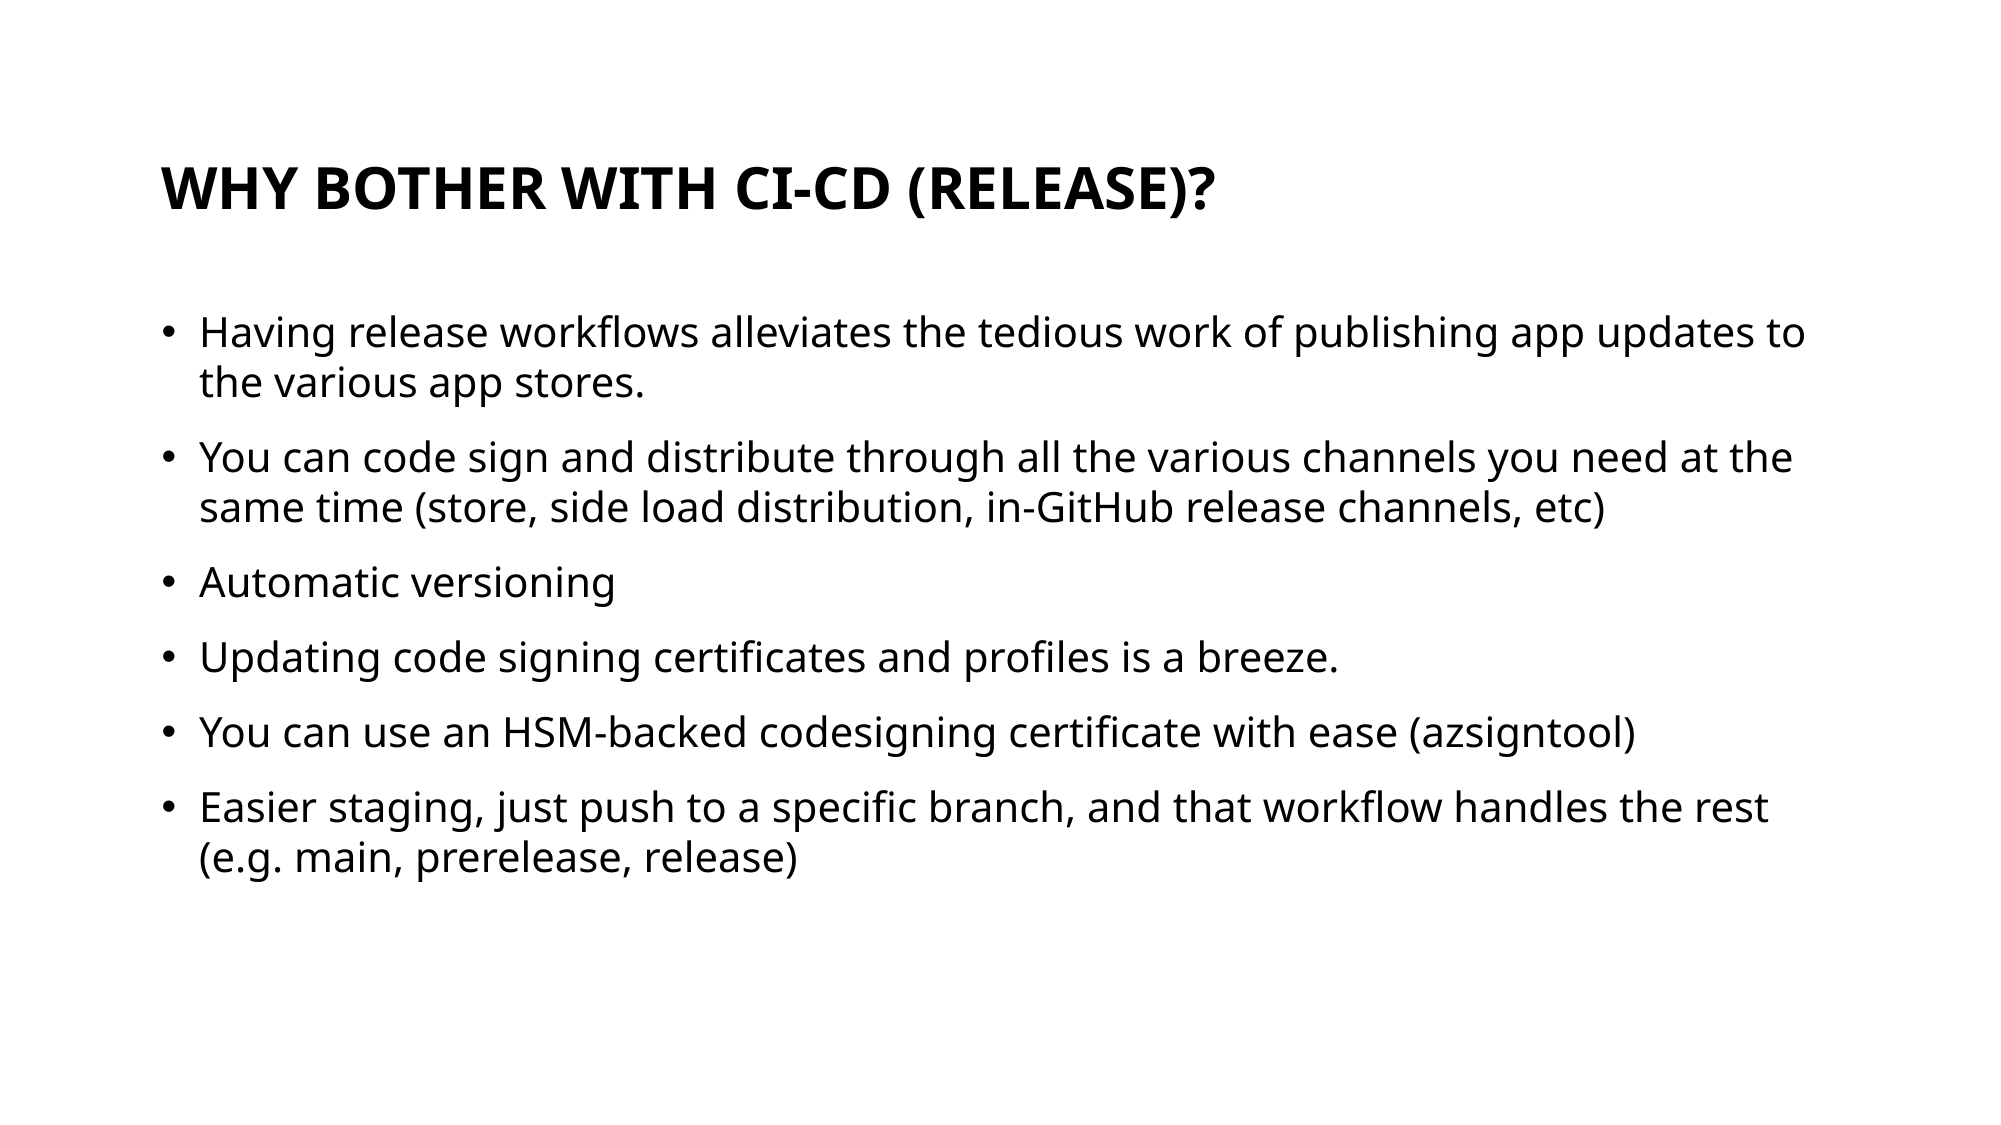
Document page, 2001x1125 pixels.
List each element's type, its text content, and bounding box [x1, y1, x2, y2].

title Why bother with CI-CD (release)? [146, 11, 1854, 230]
list Having release workflows alleviates the tedious work of publishing app updates to the various app stores. You can code sign and distribute through all the various channels you need at the same time (store, side load distribution, in-GitHub release channels, etc) Automatic versioning Updating code signing certificates and profiles is a breeze. You can use an HSM-backed codesigning certificate with ease (azsigntool) Easier staging, just push to a specific branch, and that workflow handles the rest (e.g. main, prerelease, release) [146, 298, 1873, 946]
